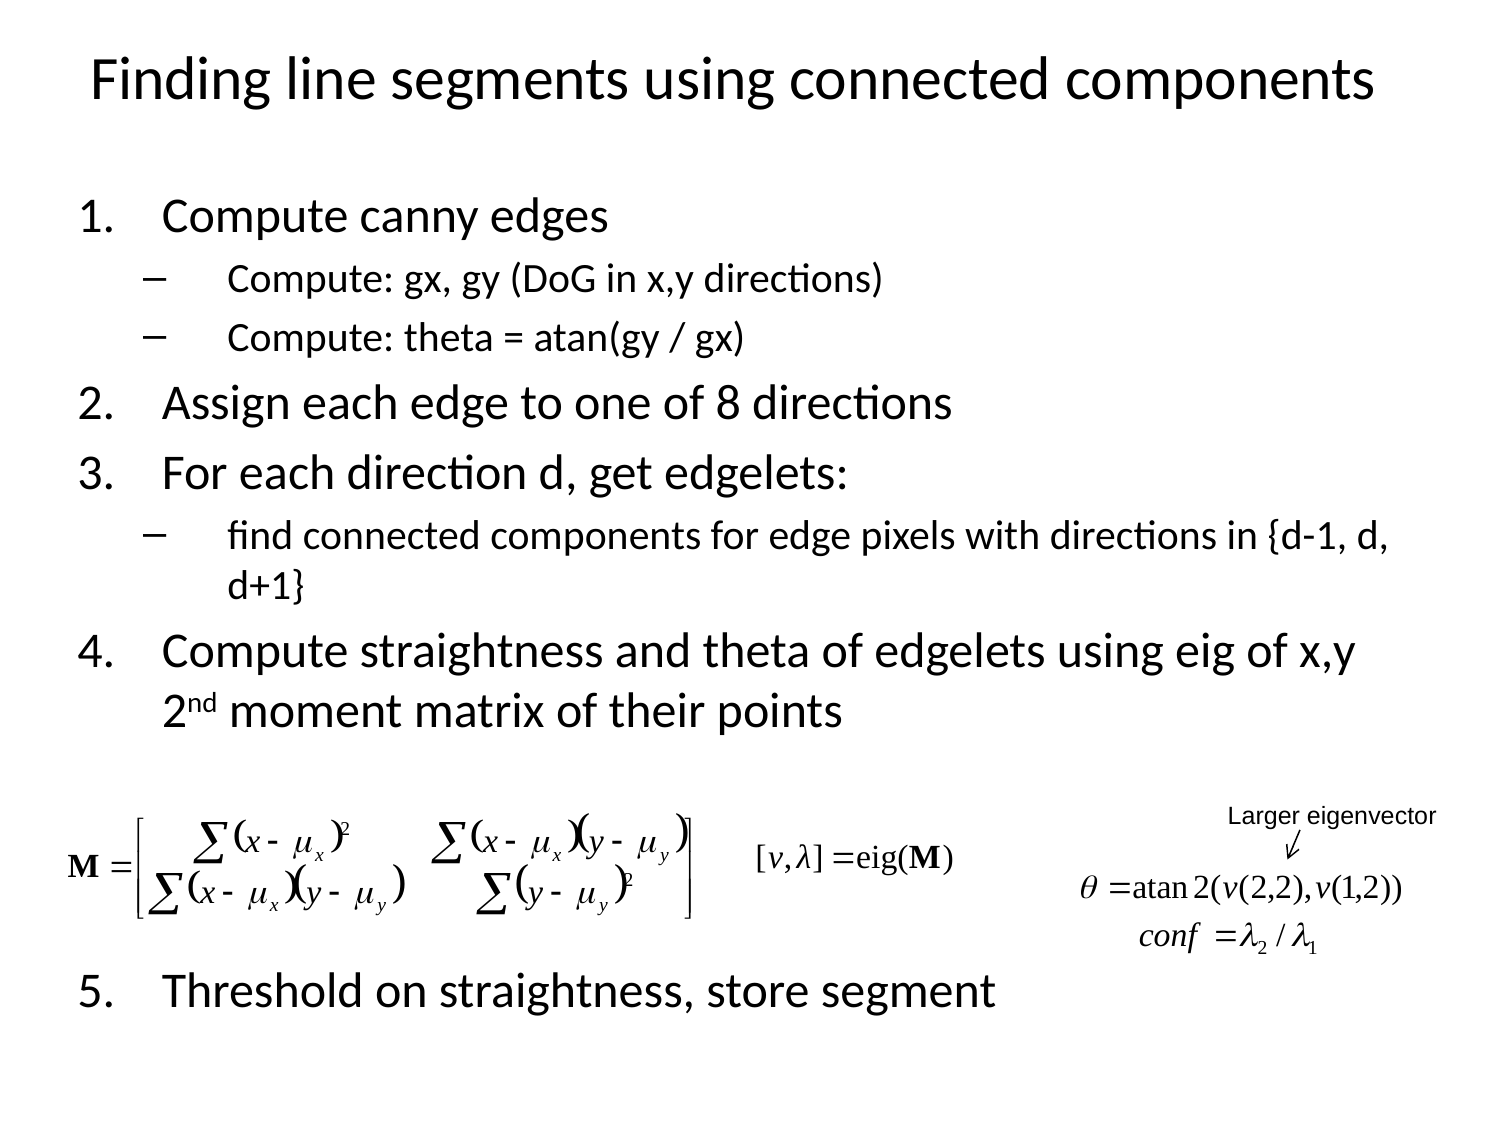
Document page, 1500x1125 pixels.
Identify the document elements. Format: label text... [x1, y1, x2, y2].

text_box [752, 837, 959, 883]
title Finding line segments using connected components [74, 0, 1426, 151]
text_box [1278, 838, 1309, 852]
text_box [62, 812, 704, 926]
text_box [1133, 912, 1323, 961]
text_box Larger eigenvector [1212, 792, 1452, 838]
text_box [1074, 867, 1408, 913]
list Compute canny edges Compute: gx, gy (DoG in x,y directions) Compute: theta = atan(gy / gx) Assign each edge to one of 8 directions For each direction d, get edgelets: find connected components for edge pixels with directions in {d-1, d, d+1} Compute straightness and theta of edgelets using eig of x,y 2nd moment matrix of their points Threshold on straightness, store segment [62, 174, 1413, 1088]
